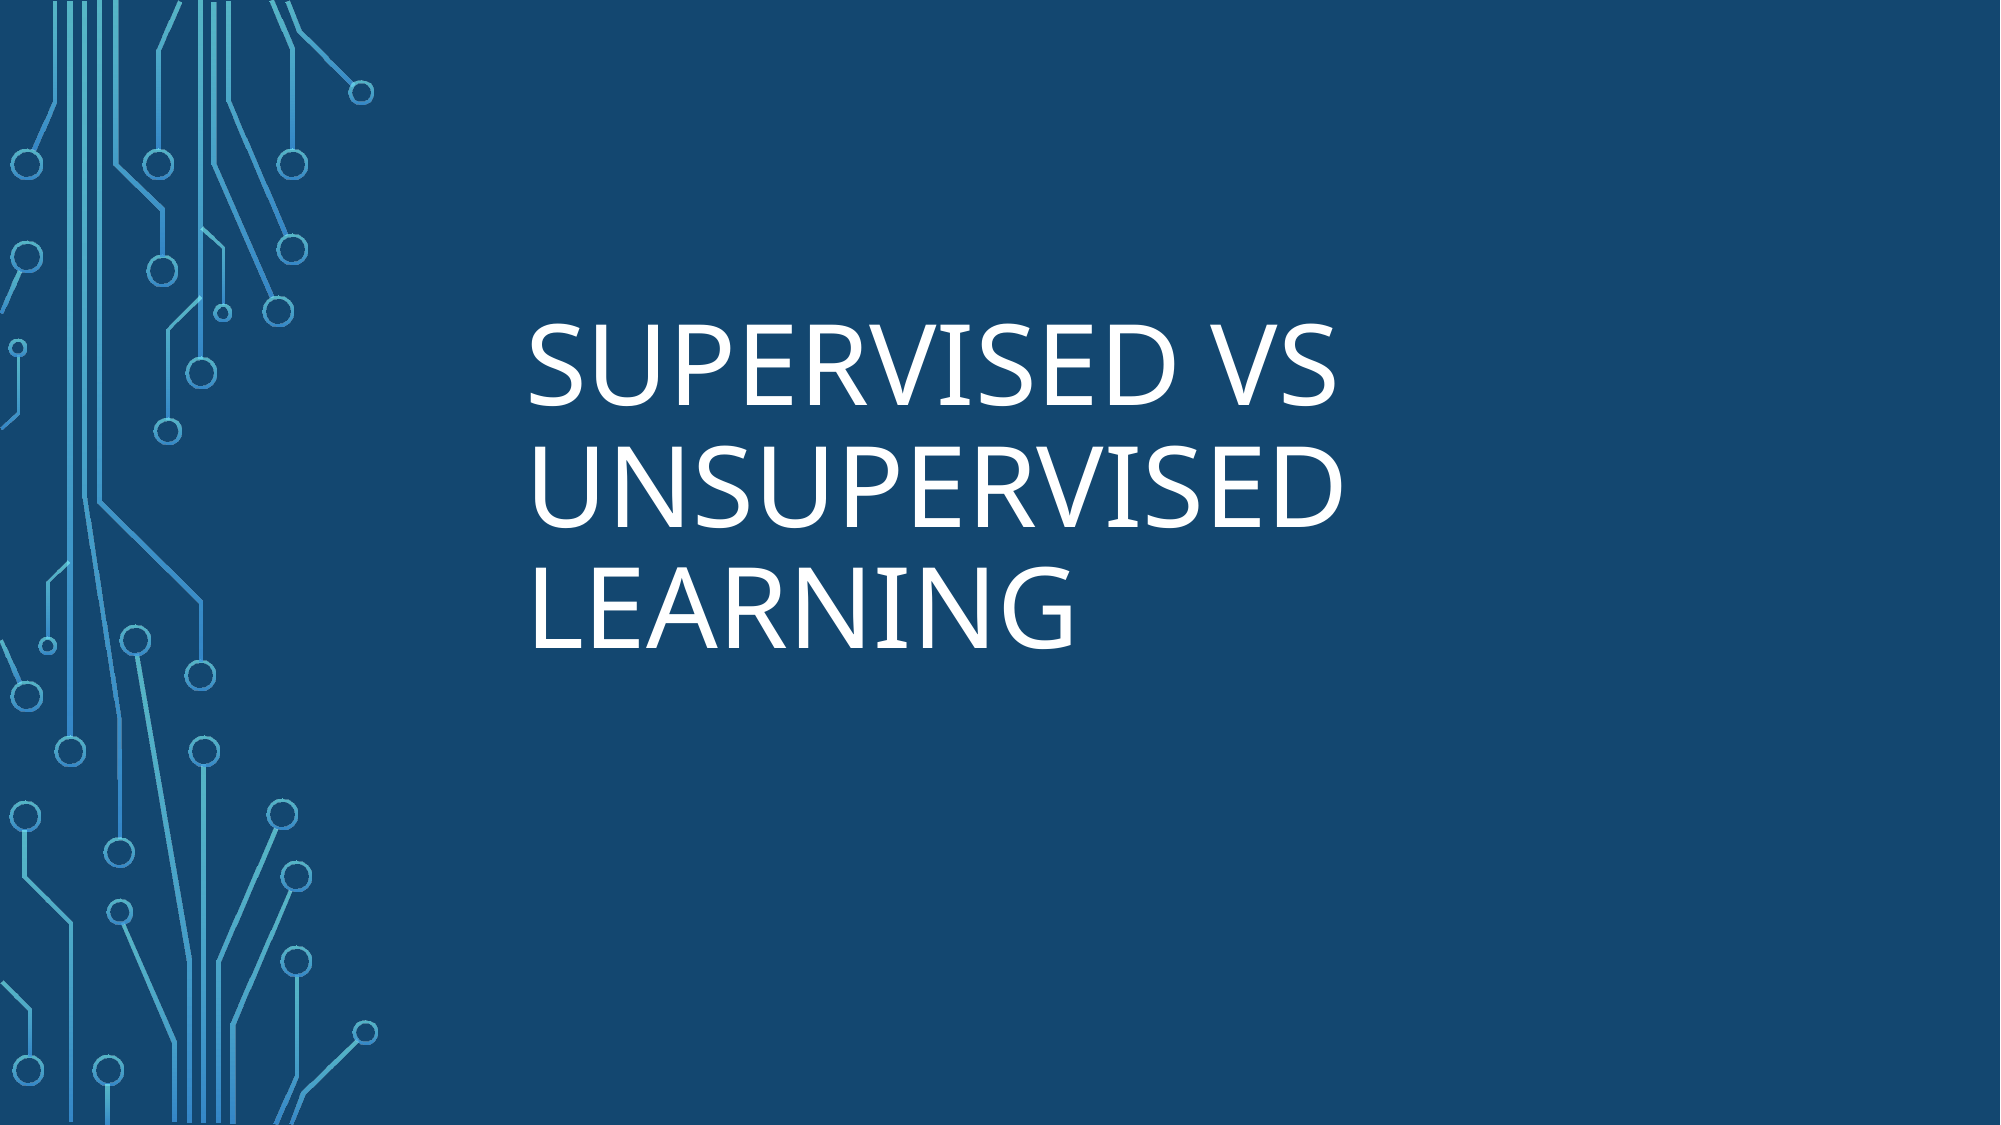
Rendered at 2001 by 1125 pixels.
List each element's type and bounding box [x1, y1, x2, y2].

picture [379, 0, 2000, 1125]
text_box [0, 0, 379, 1125]
